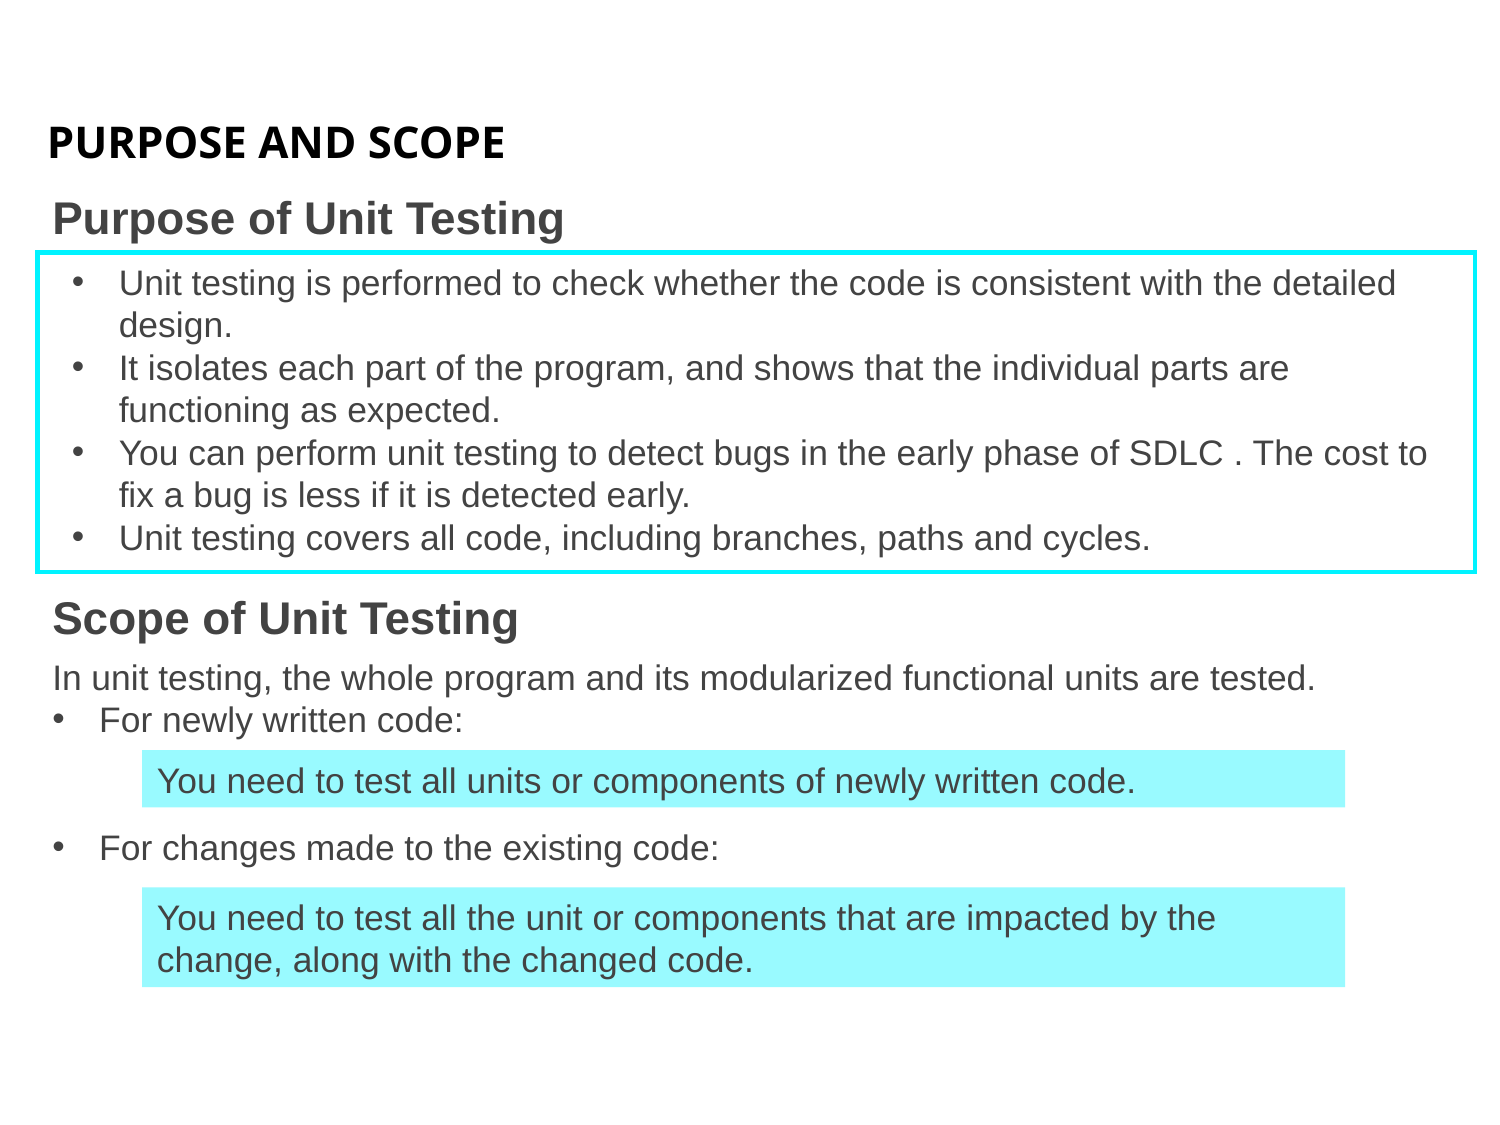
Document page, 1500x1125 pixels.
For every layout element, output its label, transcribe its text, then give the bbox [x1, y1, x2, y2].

text_box Scope of Unit Testing [37, 587, 638, 653]
text_box Purpose of Unit Testing [37, 187, 638, 251]
text_box You need to test all units or components of newly written code. [142, 750, 1346, 808]
text_box You need to test all the unit or components that are impacted by the change, along with the changed code. [142, 887, 1346, 988]
text_box [36, 251, 1476, 573]
title Purpose and Scope [46, 0, 1454, 167]
text_box In unit testing, the whole program and its modularized functional units are tested. For newly written code: For changes made to the existing code: [37, 647, 1450, 875]
